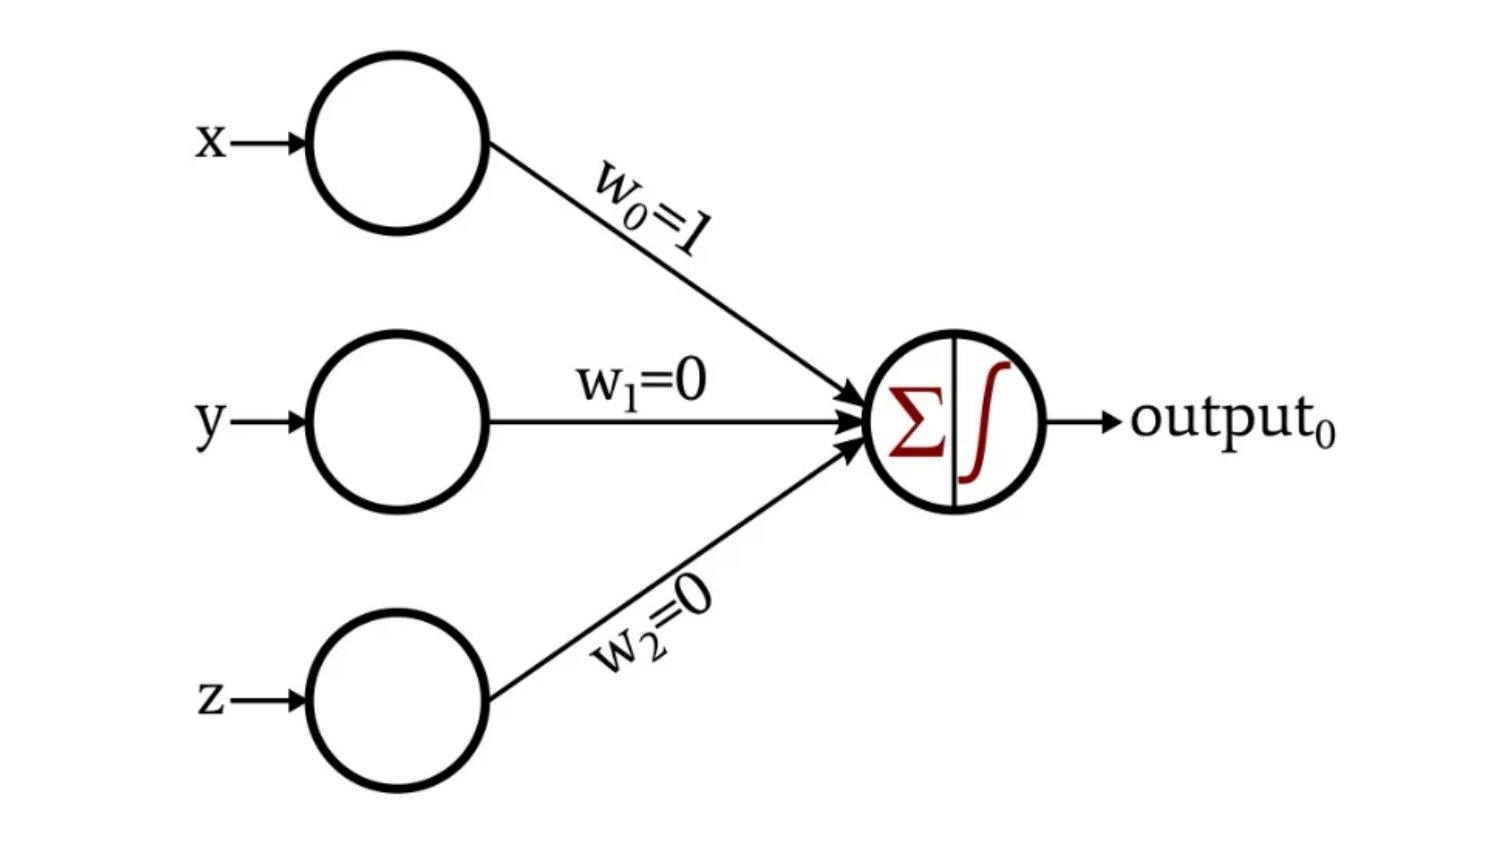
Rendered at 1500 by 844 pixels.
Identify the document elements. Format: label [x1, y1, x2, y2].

picture [171, 24, 1355, 819]
